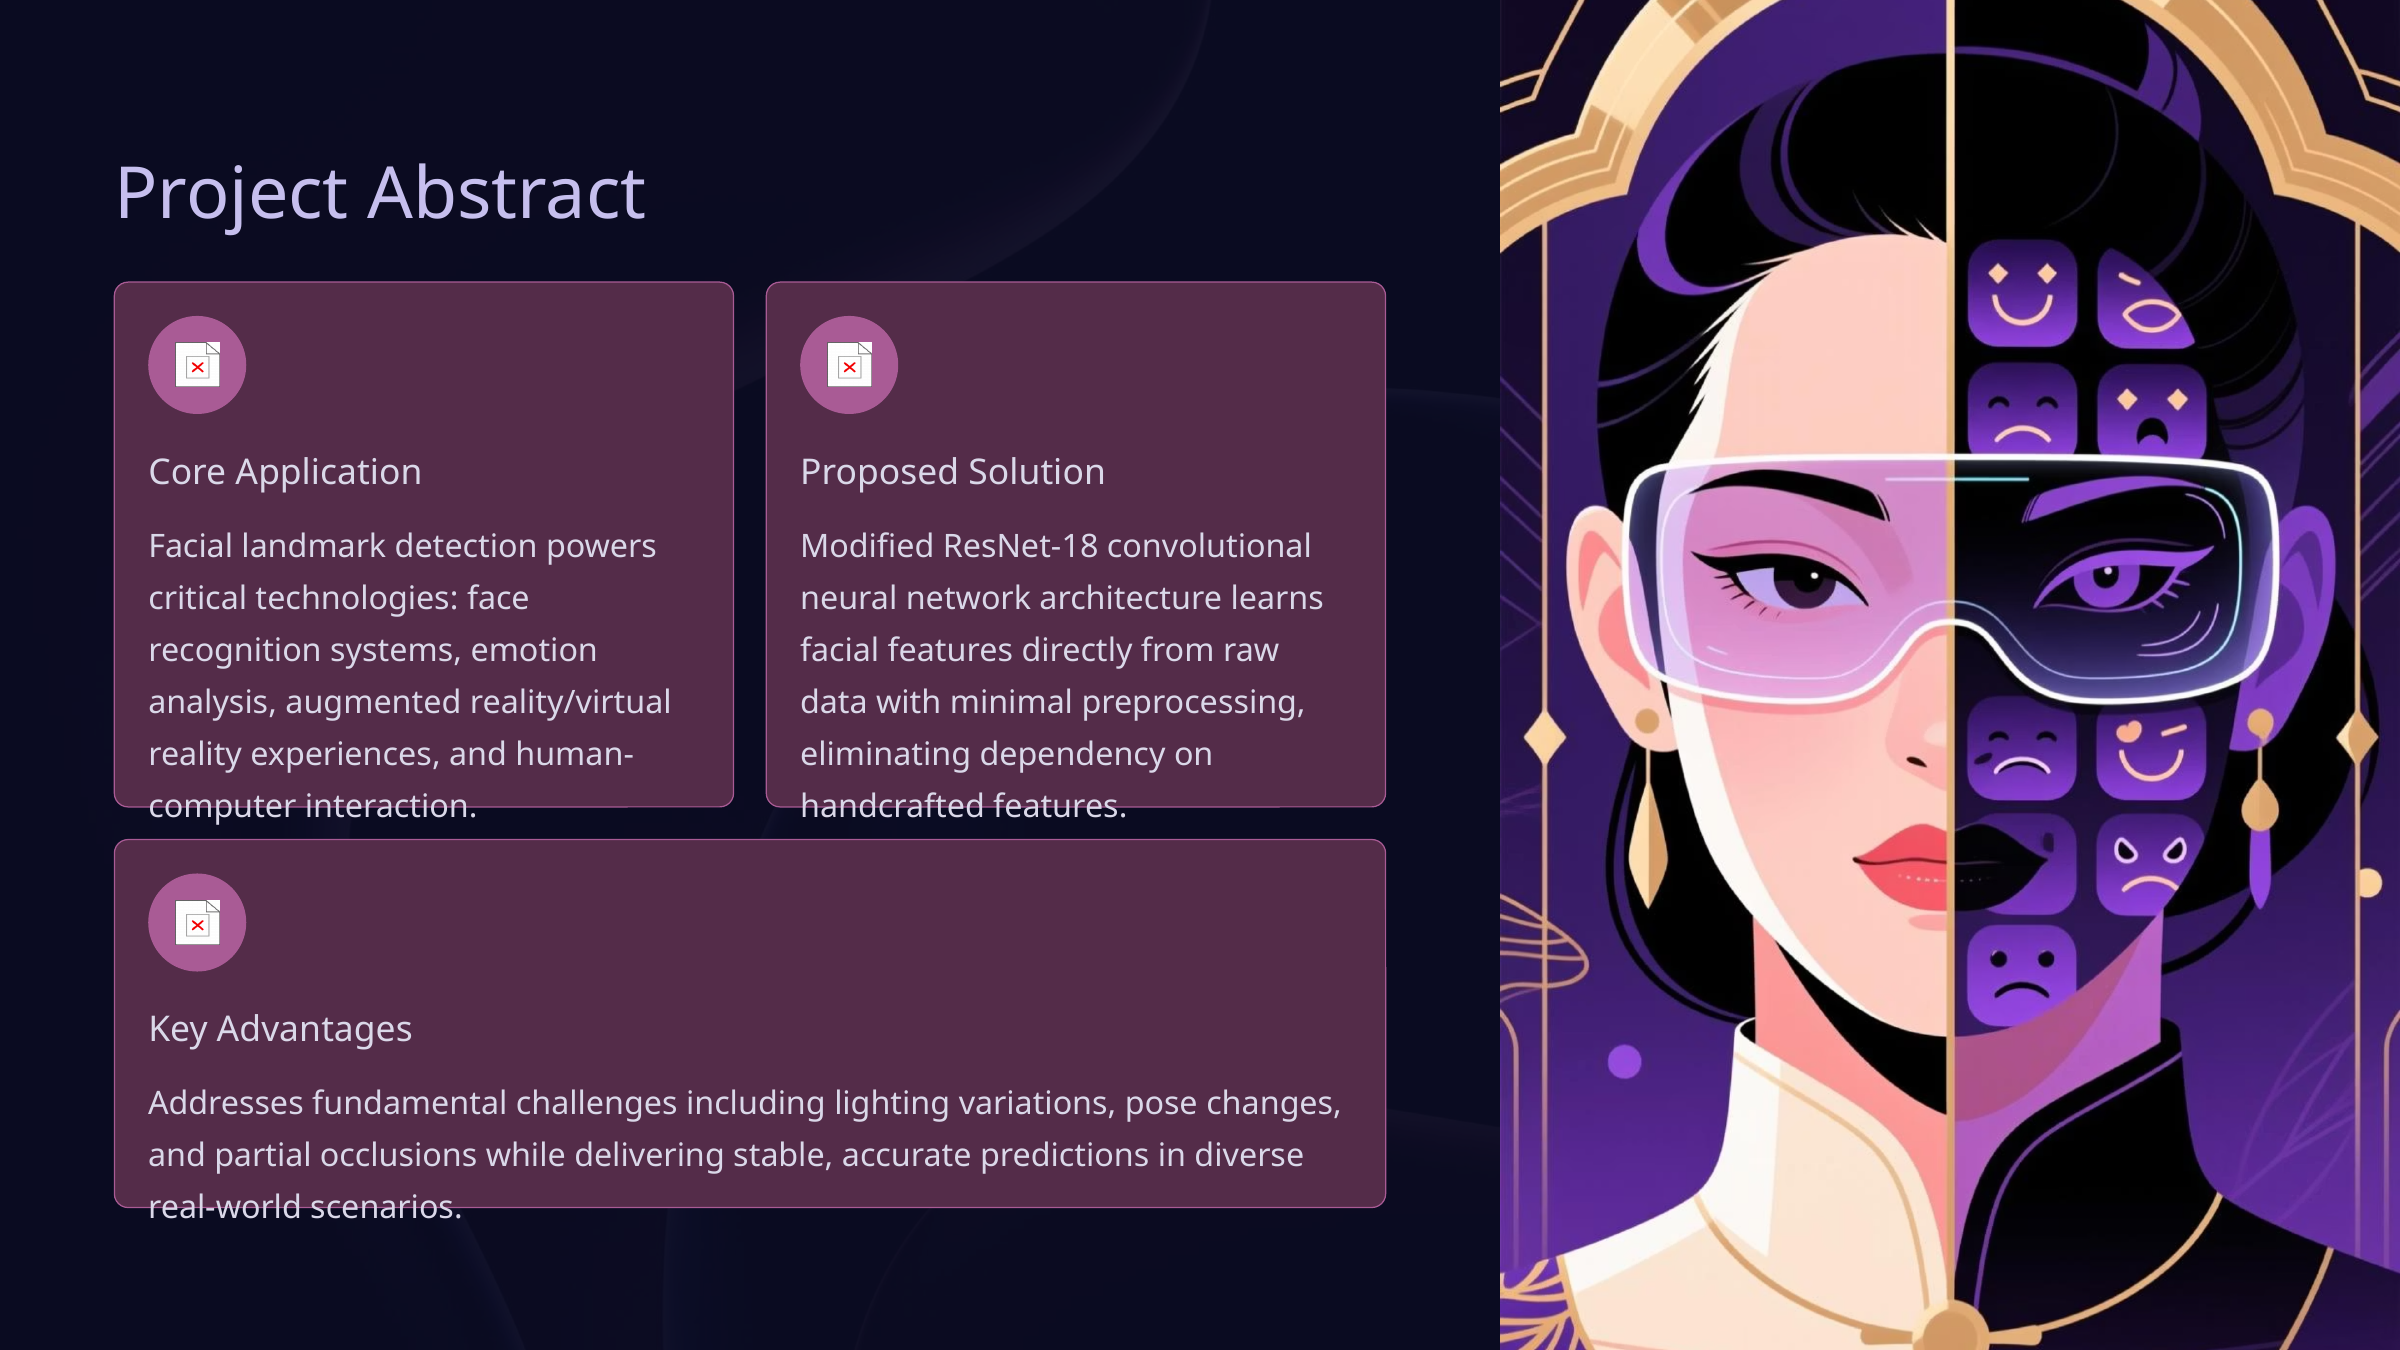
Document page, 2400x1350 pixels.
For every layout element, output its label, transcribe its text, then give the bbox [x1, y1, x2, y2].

text_box Key Advantages [148, 1004, 512, 1050]
picture [827, 342, 872, 388]
text_box [114, 282, 734, 807]
text_box [800, 315, 899, 414]
text_box Modified ResNet-18 convolutional neural network architecture learns facial features directly from raw data with minimal preprocessing, eliminating dependency on handcrafted features. [800, 511, 1352, 773]
text_box Facial landmark detection powers critical technologies: face recognition systems, emotion analysis, augmented reality/virtual reality experiences, and human-computer interaction. [148, 511, 700, 773]
text_box Proposed Solution [800, 446, 1164, 492]
text_box Core Application [148, 446, 512, 492]
text_box [114, 839, 1386, 1208]
picture [175, 342, 220, 388]
text_box Project Abstract [114, 142, 841, 234]
text_box [766, 282, 1386, 807]
text_box [148, 315, 247, 414]
picture [175, 900, 220, 945]
picture [1499, 0, 2400, 1350]
text_box [148, 873, 247, 972]
text_box Addresses fundamental challenges including lighting variations, pose changes, and partial occlusions while delivering stable, accurate predictions in diverse real-world scenarios. [148, 1069, 1352, 1174]
